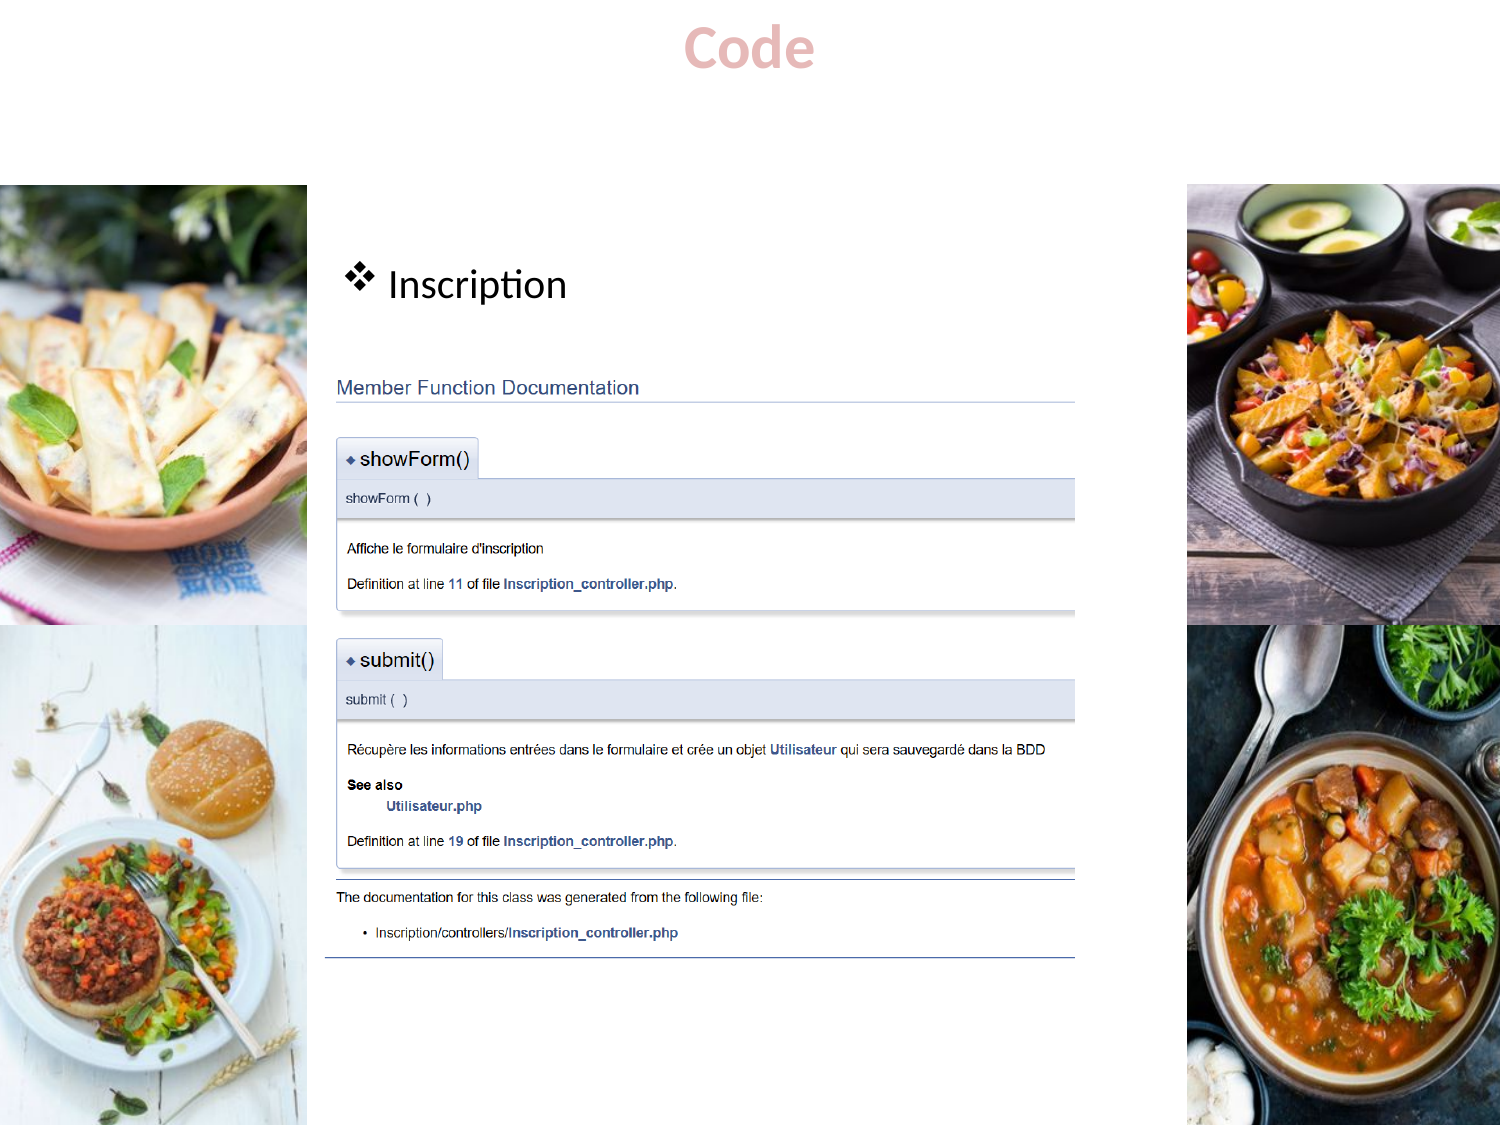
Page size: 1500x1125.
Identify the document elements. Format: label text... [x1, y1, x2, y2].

picture [324, 374, 1076, 963]
picture [0, 185, 308, 1125]
text_box Code [105, 0, 1395, 89]
picture [1187, 184, 1500, 1125]
text_box Inscription [326, 249, 972, 314]
